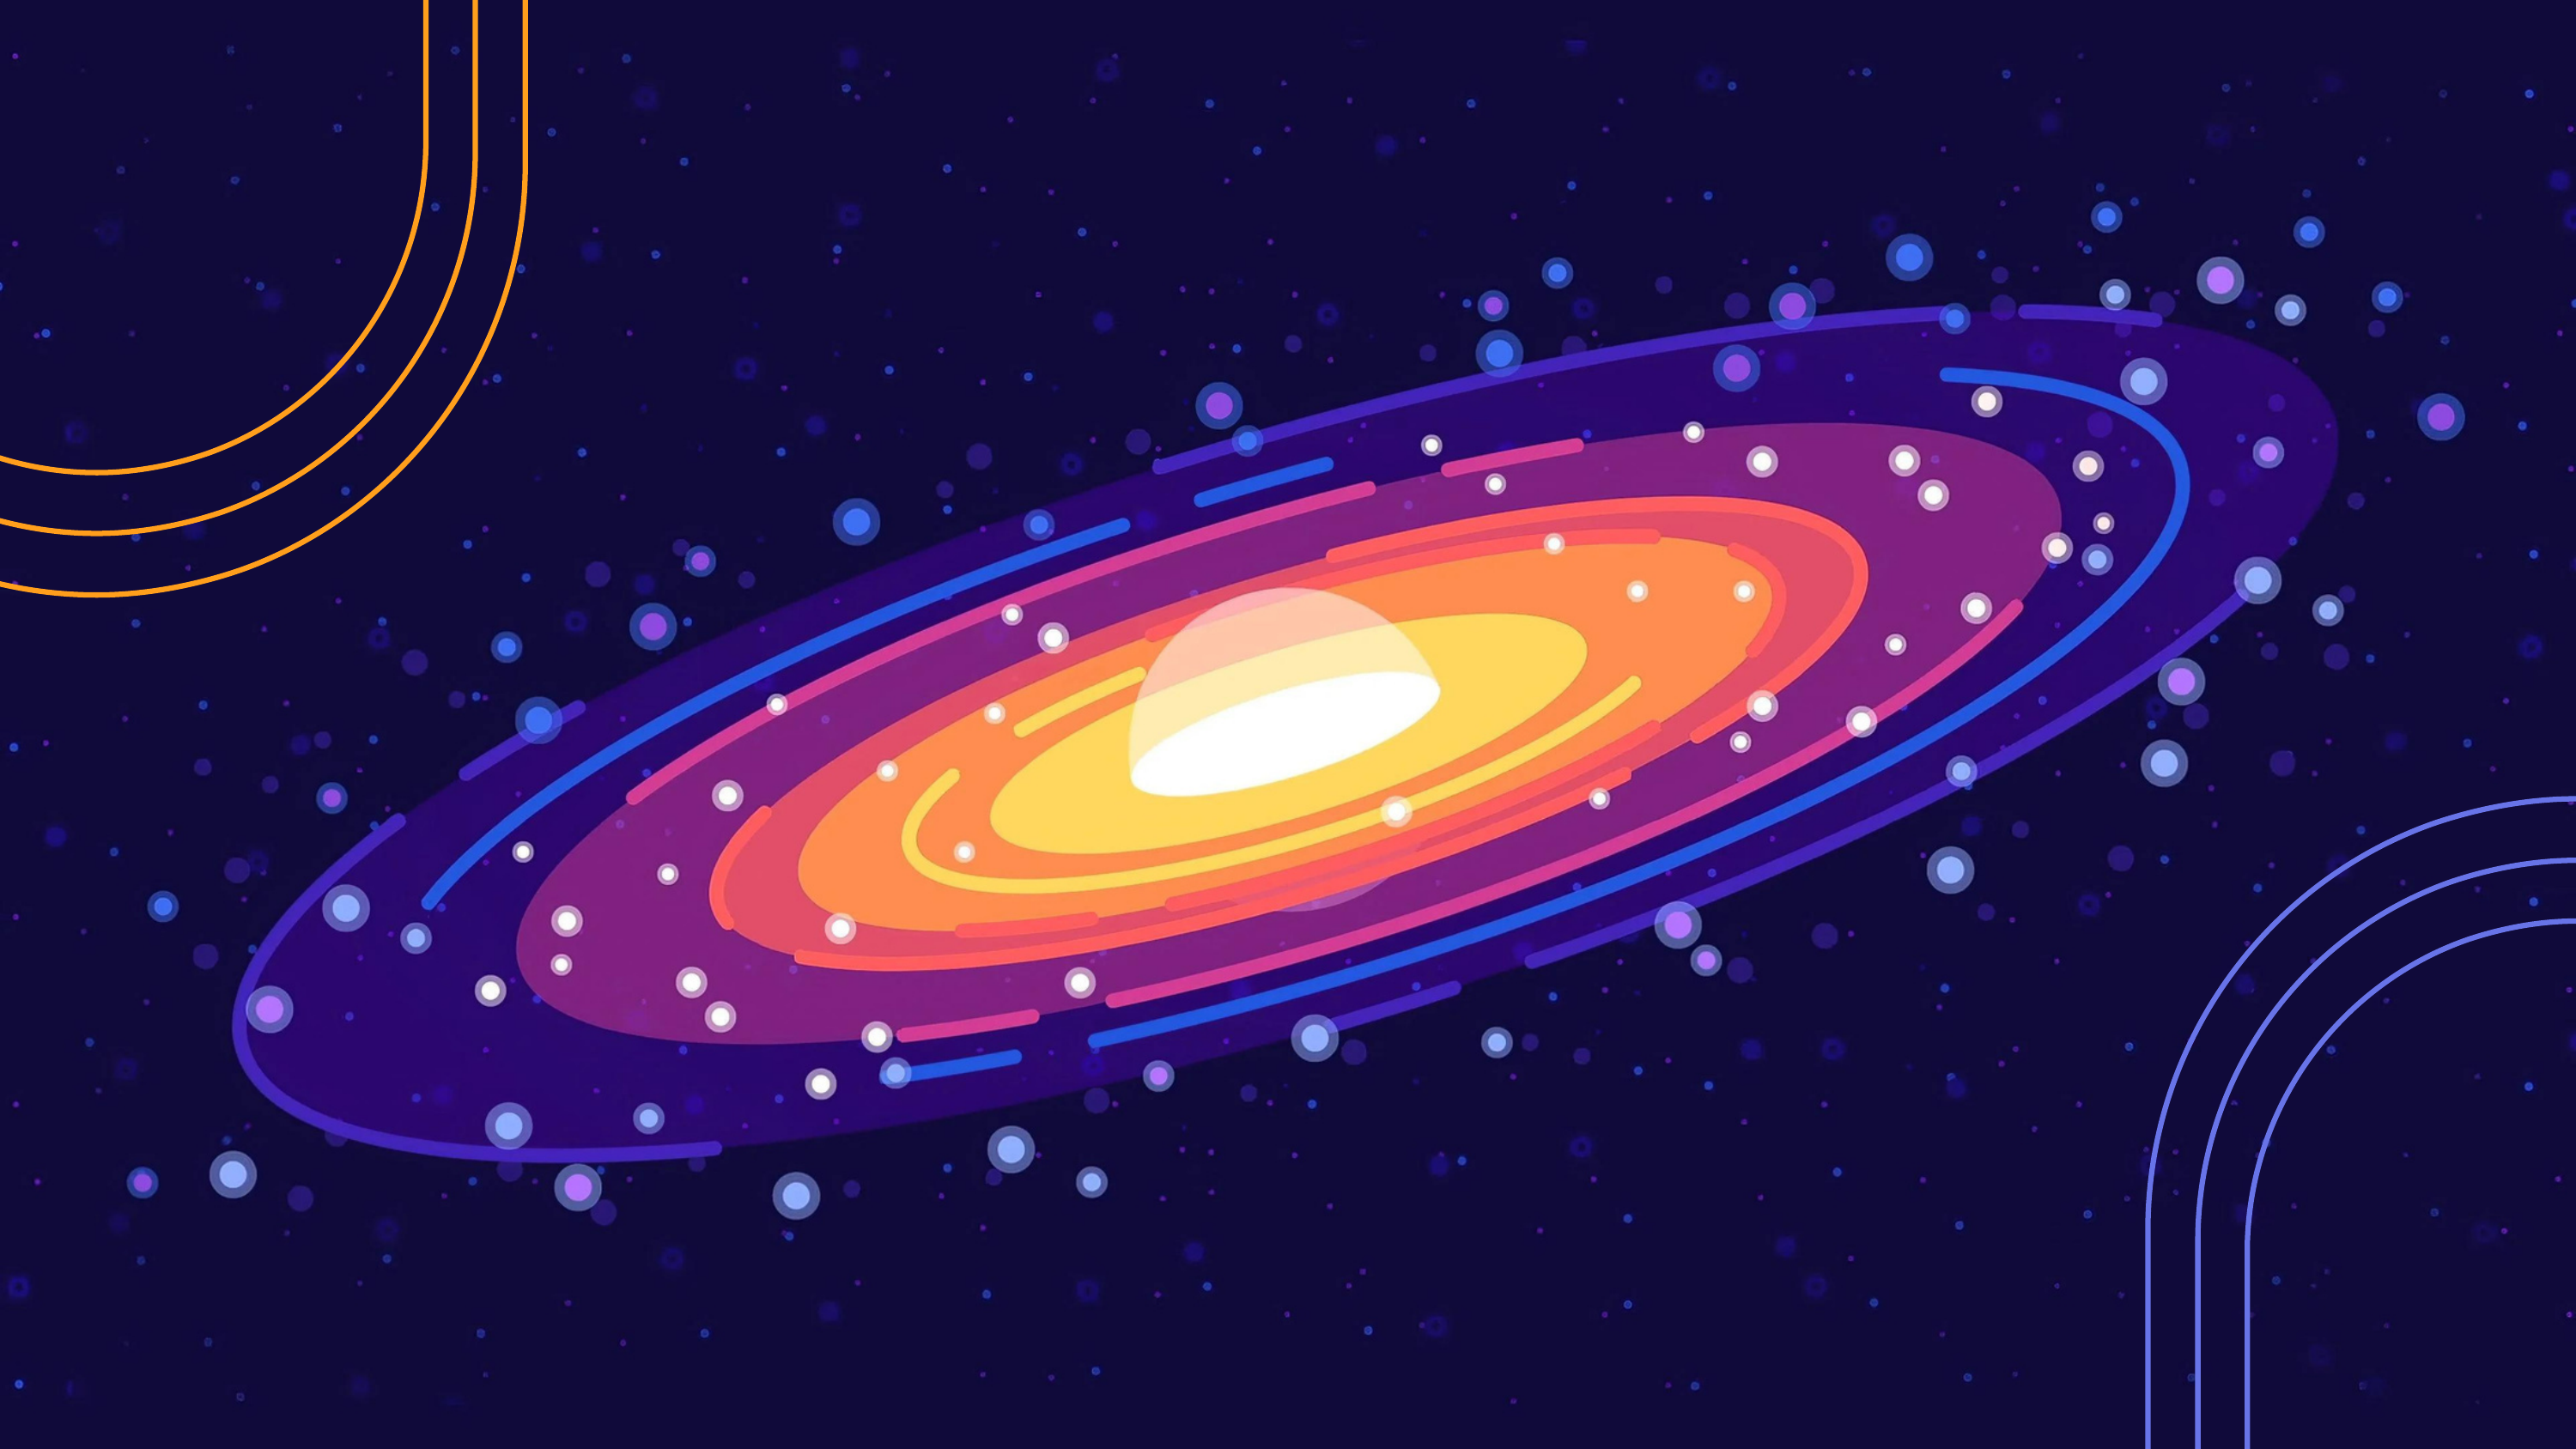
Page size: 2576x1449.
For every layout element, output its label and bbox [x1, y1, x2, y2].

text_box [0, 0, 526, 596]
text_box [0, 0, 2576, 1449]
text_box [2148, 798, 2576, 1449]
